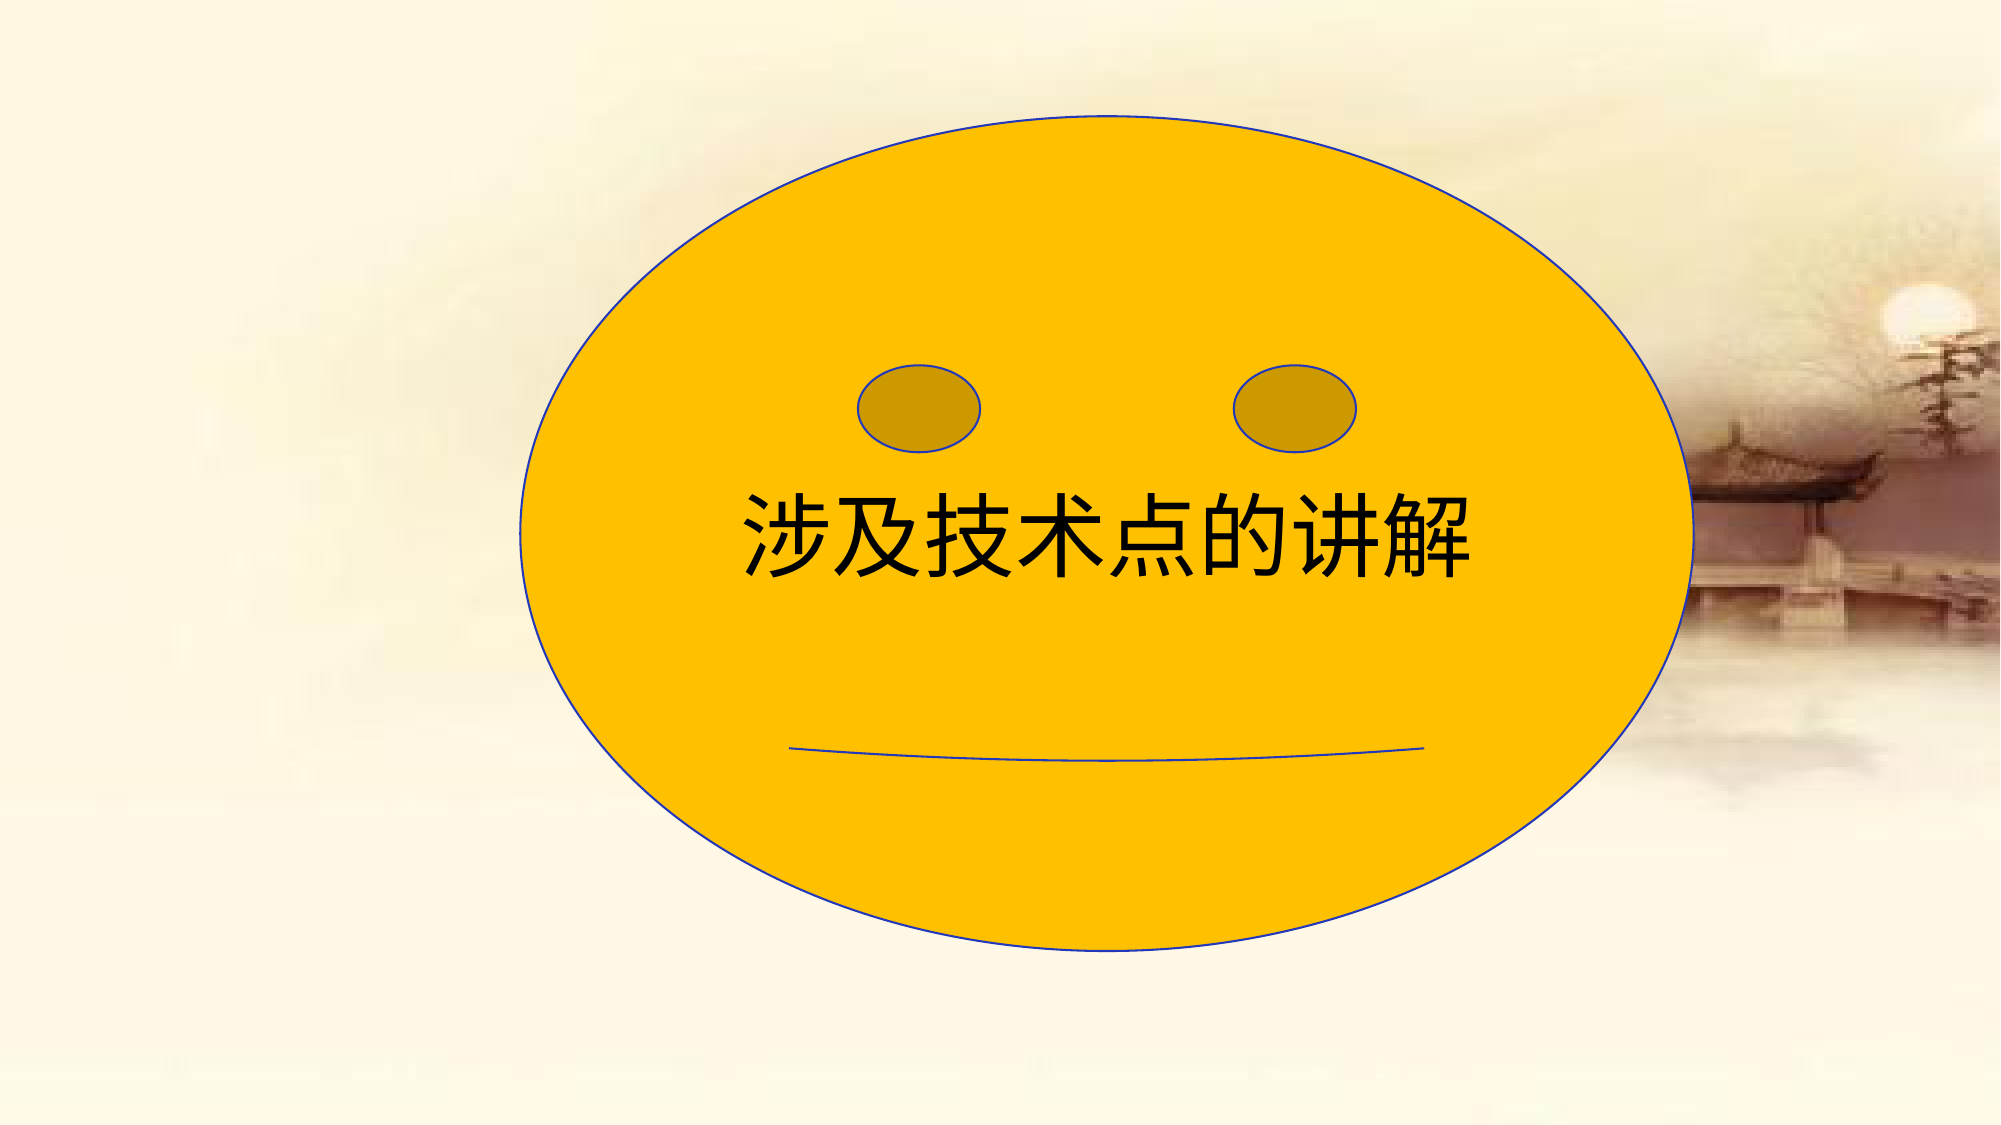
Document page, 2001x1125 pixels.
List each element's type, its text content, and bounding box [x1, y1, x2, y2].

text_box 涉及技术点的讲解 [519, 115, 1695, 953]
picture [0, 0, 2001, 1125]
